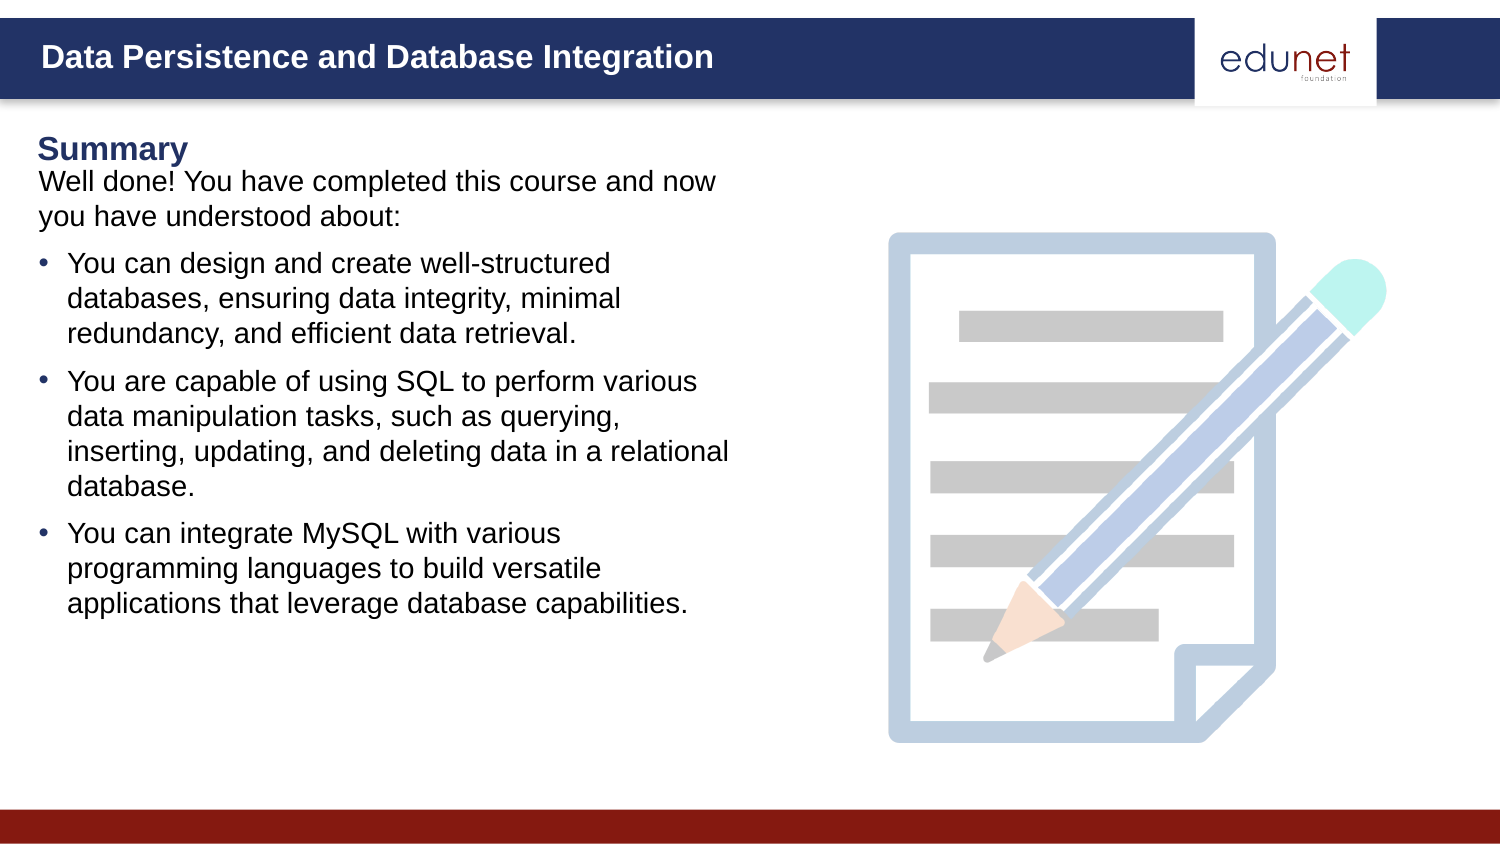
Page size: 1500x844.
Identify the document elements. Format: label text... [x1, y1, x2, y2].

picture [1215, 38, 1356, 86]
title Summary [22, 112, 830, 166]
picture [841, 195, 1416, 770]
list Well done! You have completed this course and now you have understood about: You can design and create well-structured databases, ensuring data integrity, minimal redundancy, and efficient data retrieval. You are capable of using SQL to perform various data manipulation tasks, such as querying, inserting, updating, and deleting data in a relational database. You can integrate MySQL with various programming languages to build versatile applications that leverage database capabilities. [23, 147, 750, 422]
